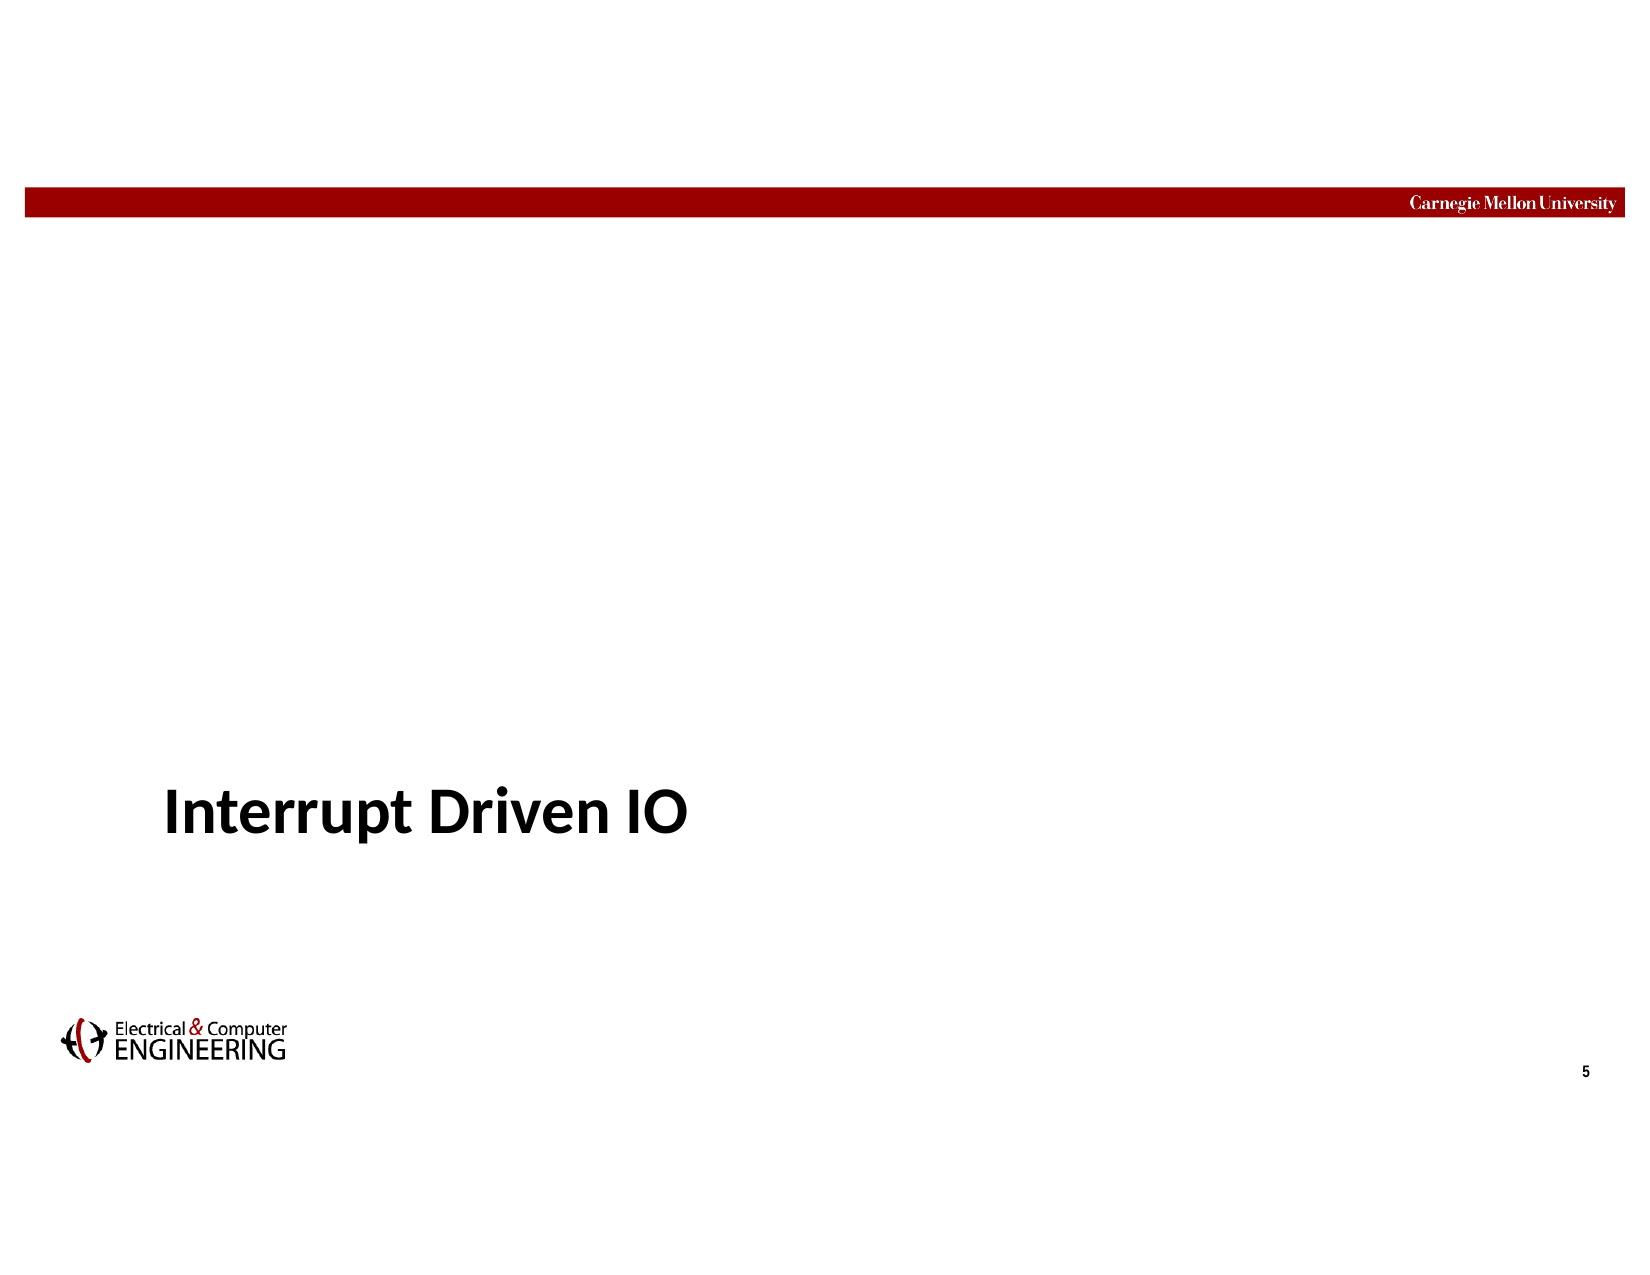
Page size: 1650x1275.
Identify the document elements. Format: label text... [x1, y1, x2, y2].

title Interrupt Driven IO [161, 765, 866, 981]
picture [60, 1018, 287, 1063]
slide_number 5 [1575, 1059, 1606, 1275]
picture [1410, 195, 1617, 214]
